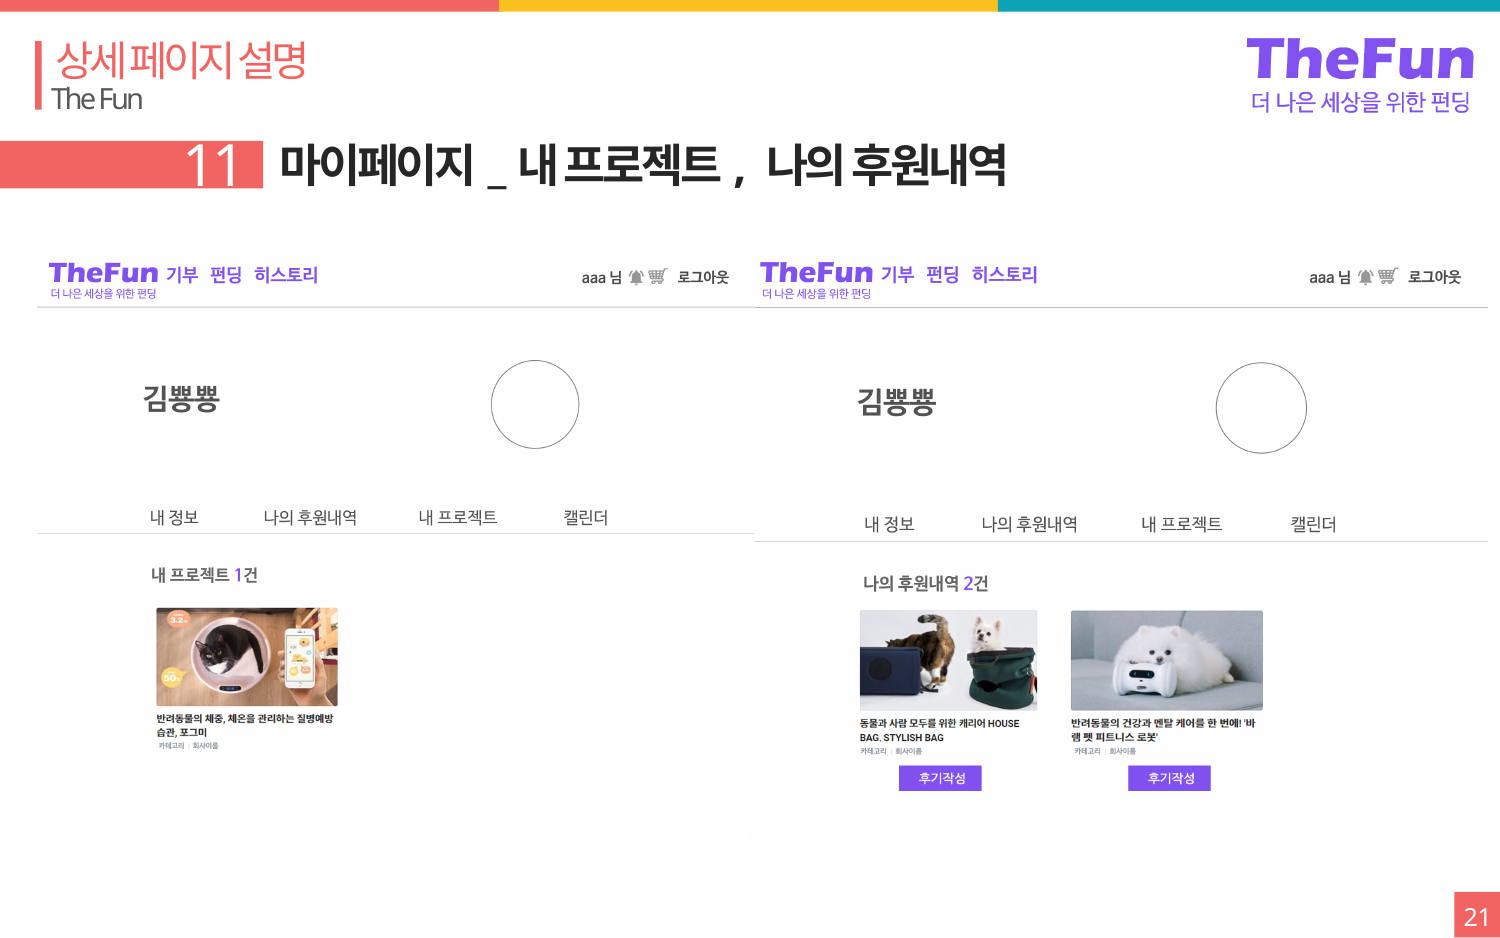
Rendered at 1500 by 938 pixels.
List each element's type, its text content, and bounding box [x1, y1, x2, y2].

picture [1233, 27, 1488, 120]
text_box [0, 120, 273, 207]
slide_number 22 [1435, 893, 1500, 938]
text_box 마이페이지_내 프로젝트, 나의 후원내역 [276, 129, 1025, 200]
text_box [33, 39, 44, 112]
text_box 상세 페이지 설명 [40, 27, 325, 93]
picture [37, 252, 1488, 846]
text_box The Fun [36, 73, 164, 119]
